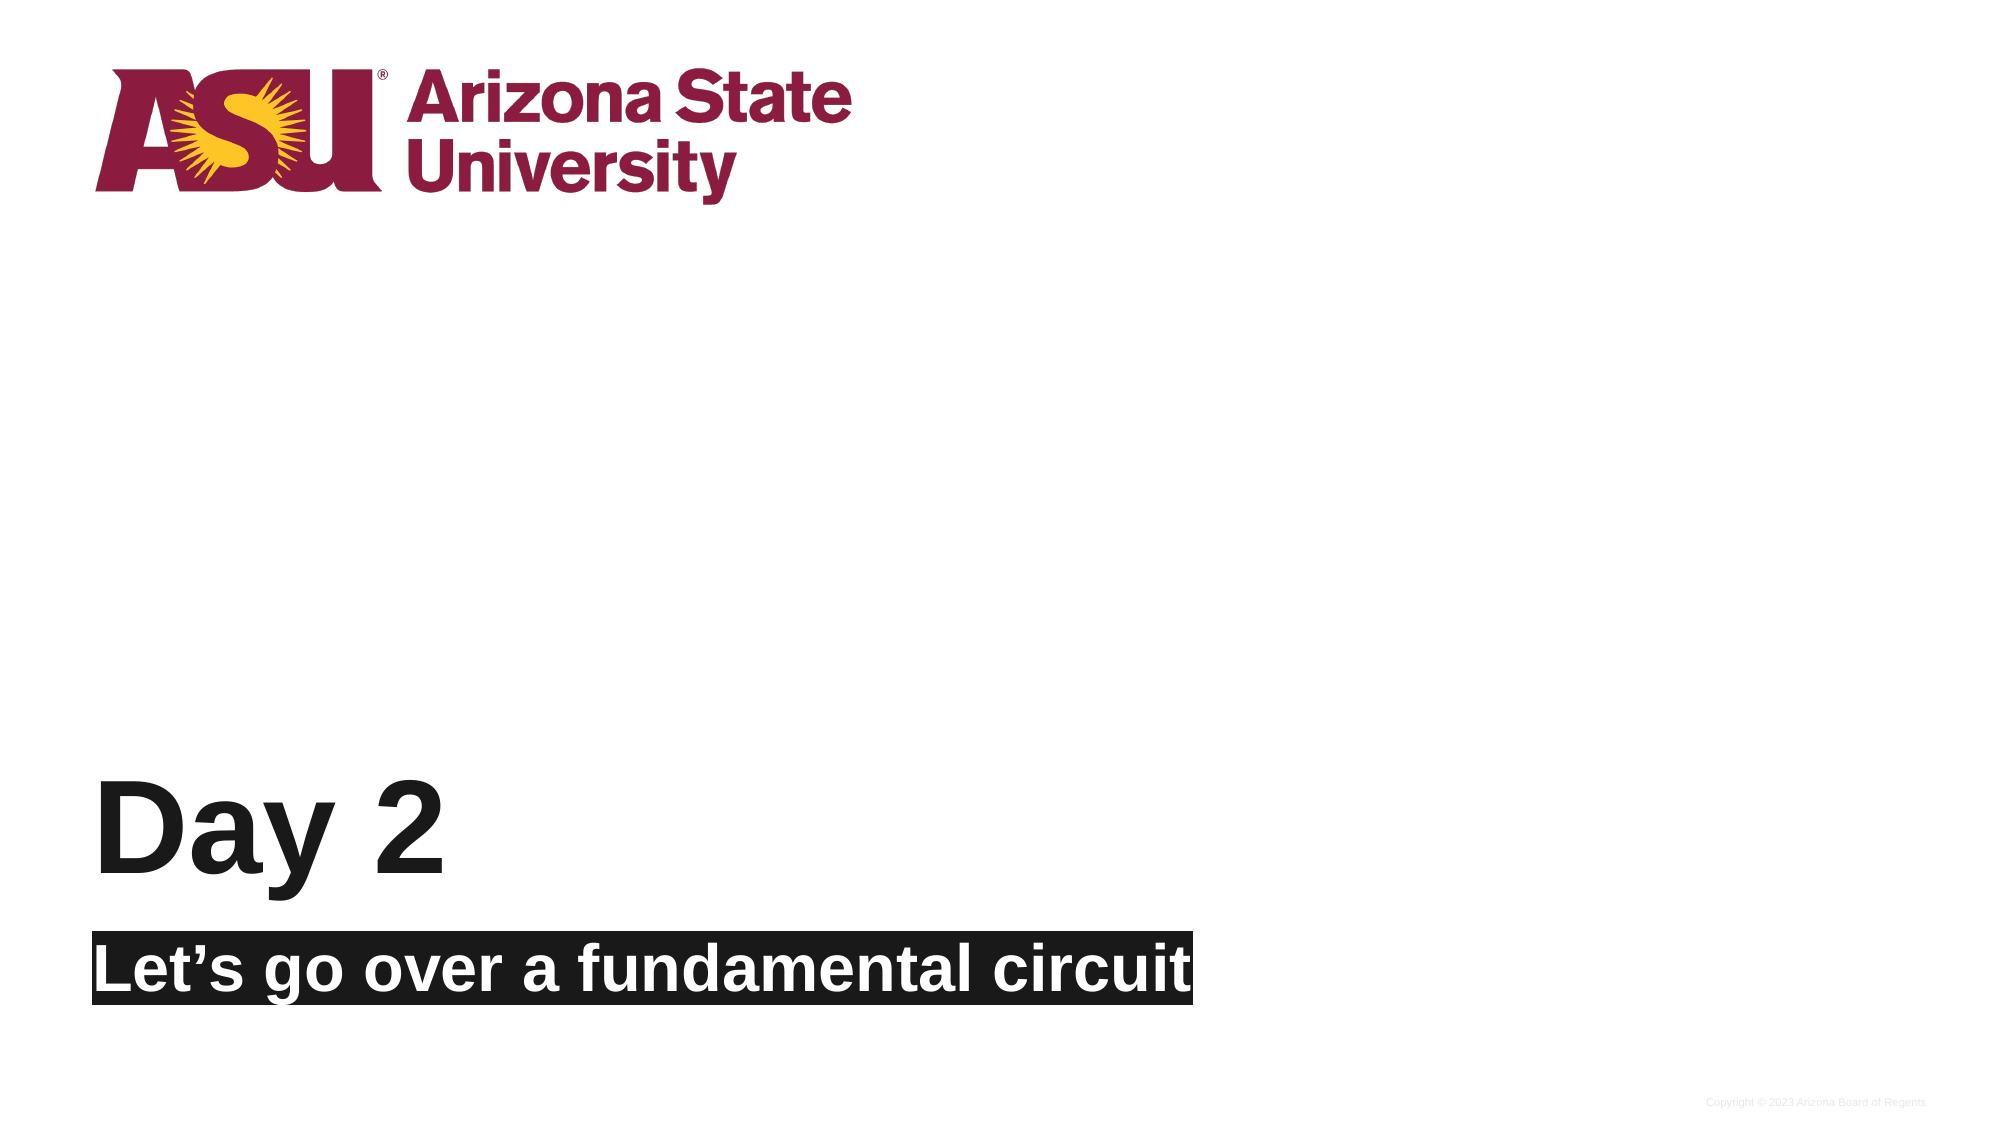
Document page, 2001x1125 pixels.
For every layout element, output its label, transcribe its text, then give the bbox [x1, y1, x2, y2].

title Day 2 [92, 274, 1932, 903]
picture [69, 40, 894, 218]
subtitle Let’s go over a fundamental circuit [92, 924, 1932, 1125]
